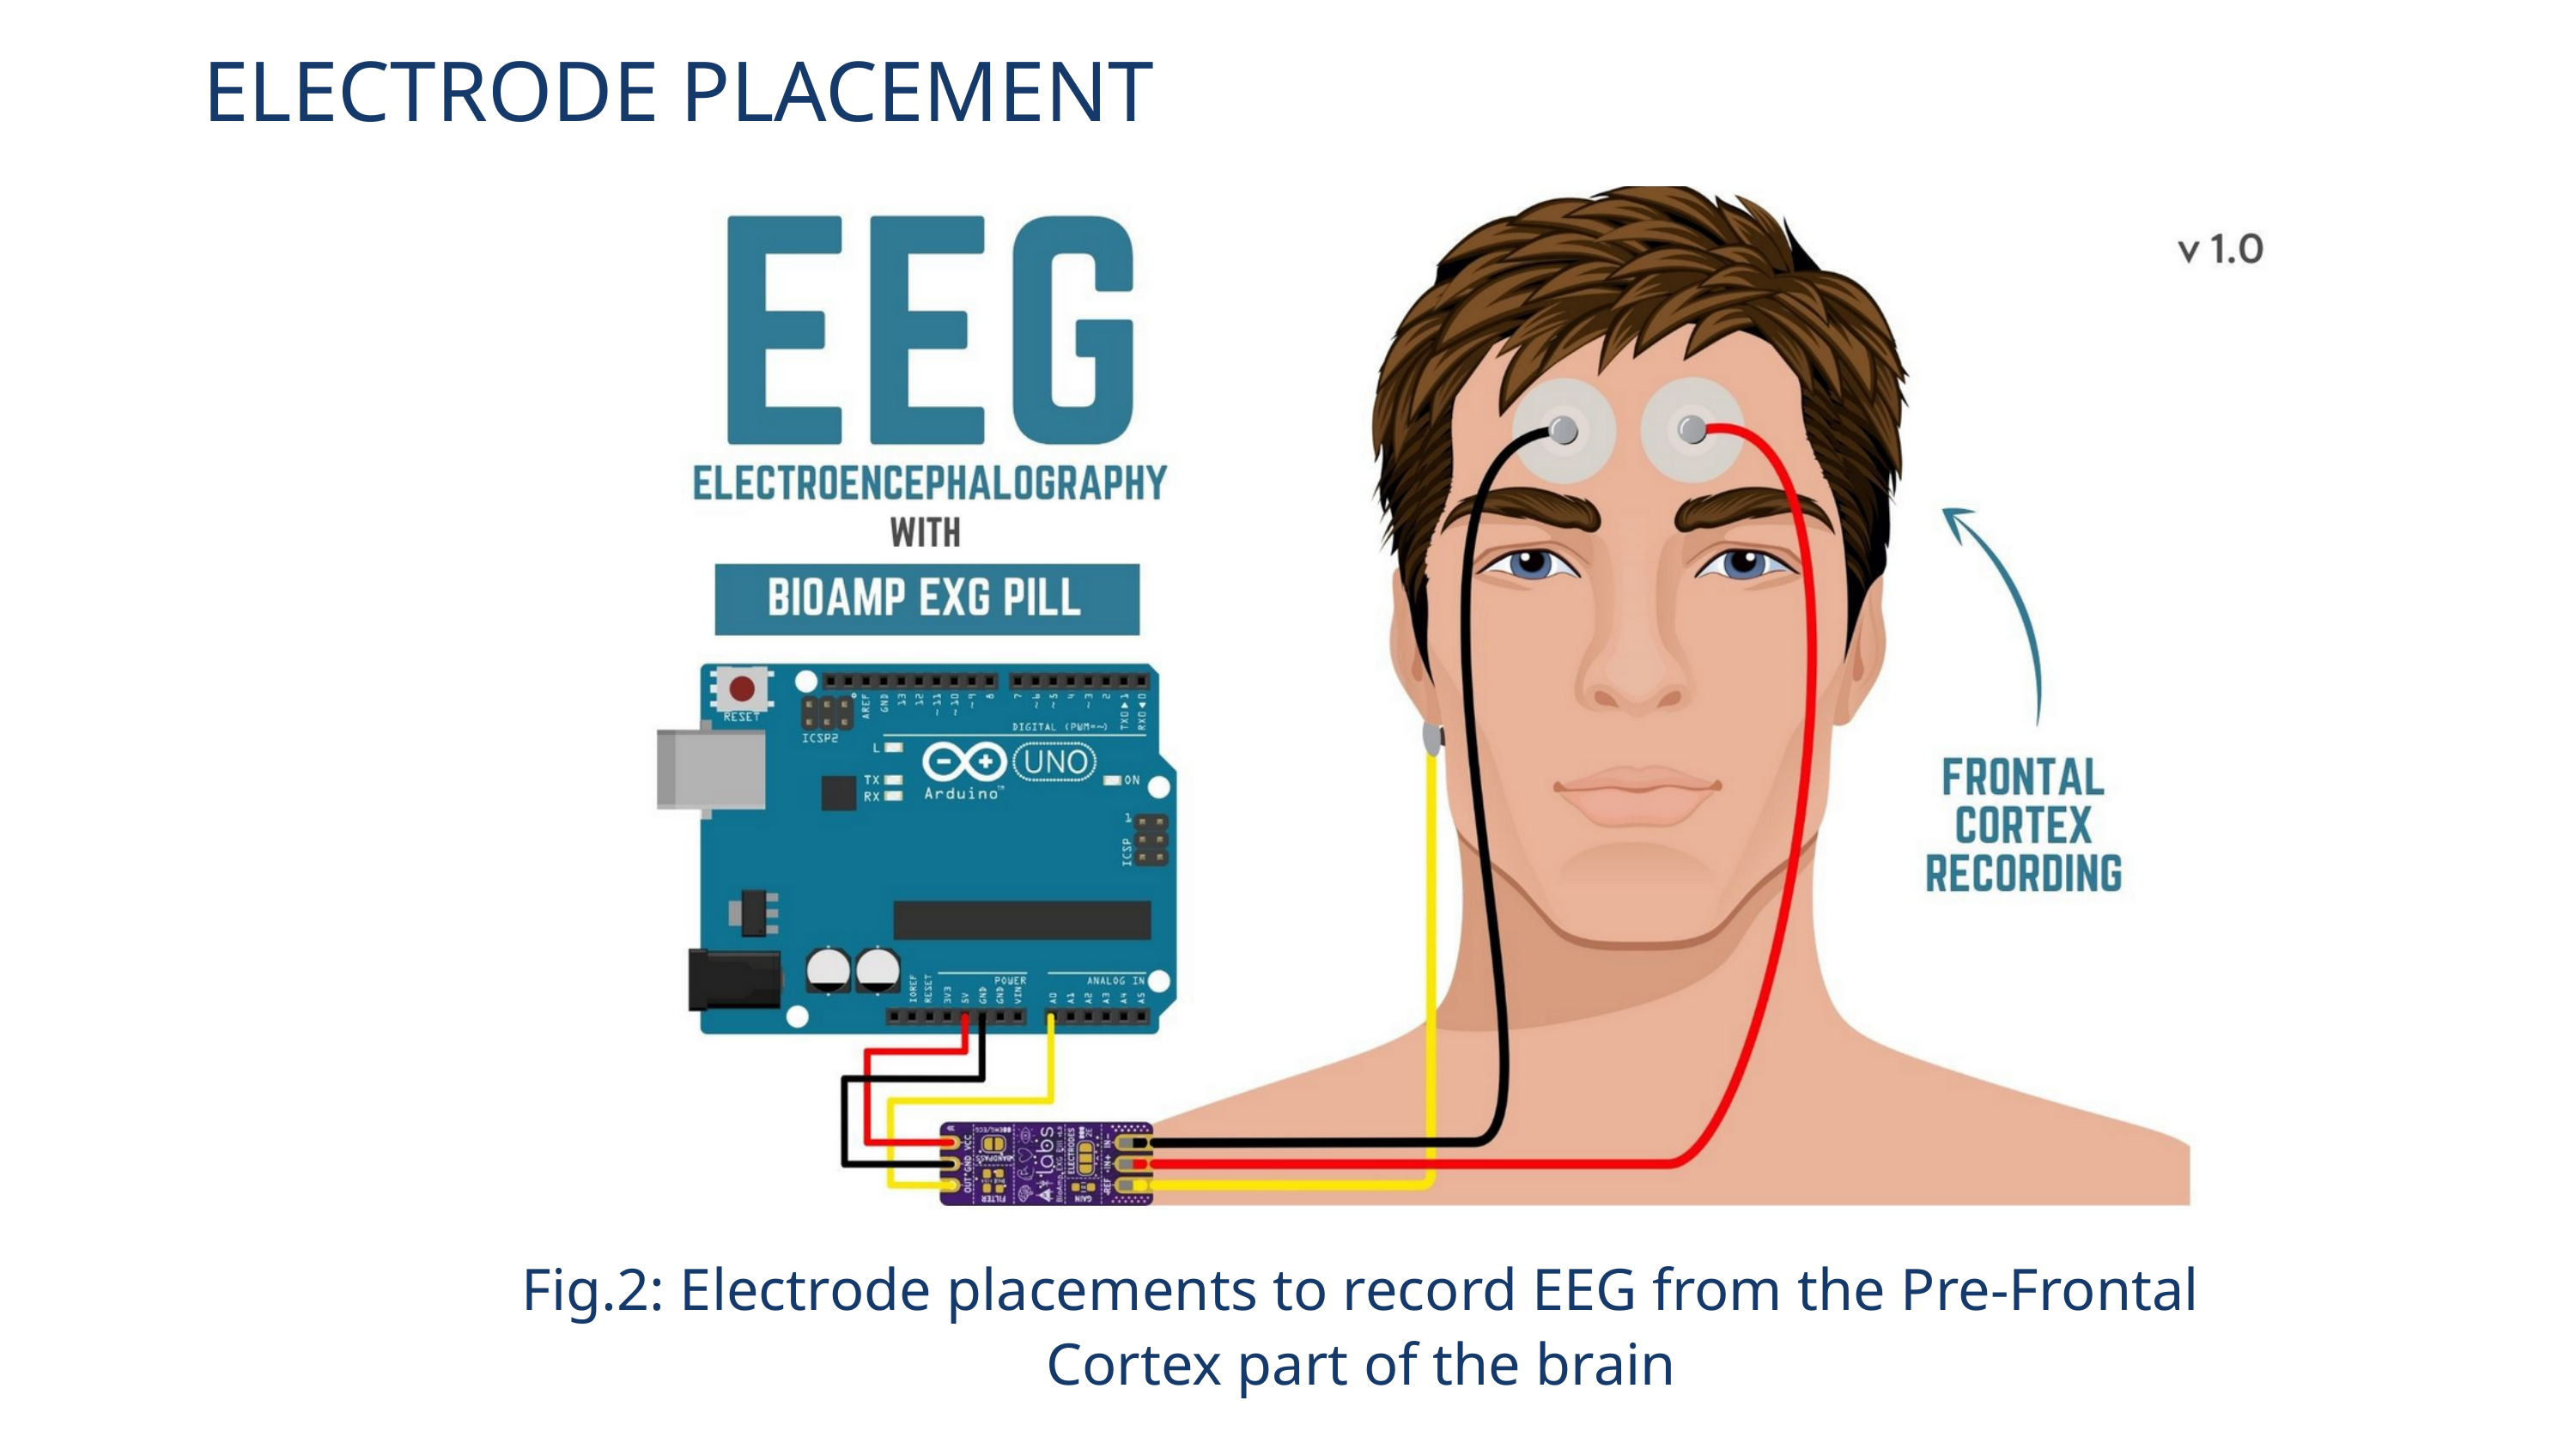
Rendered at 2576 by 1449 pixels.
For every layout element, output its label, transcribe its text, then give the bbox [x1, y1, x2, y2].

text_box ELECTRODE PLACEMENT [181, 30, 1325, 138]
text_box Fig.2: Electrode placements to record EEG from the Pre-Frontal Cortex part of the brain [504, 1247, 2219, 1397]
text_box [504, 186, 2322, 1210]
